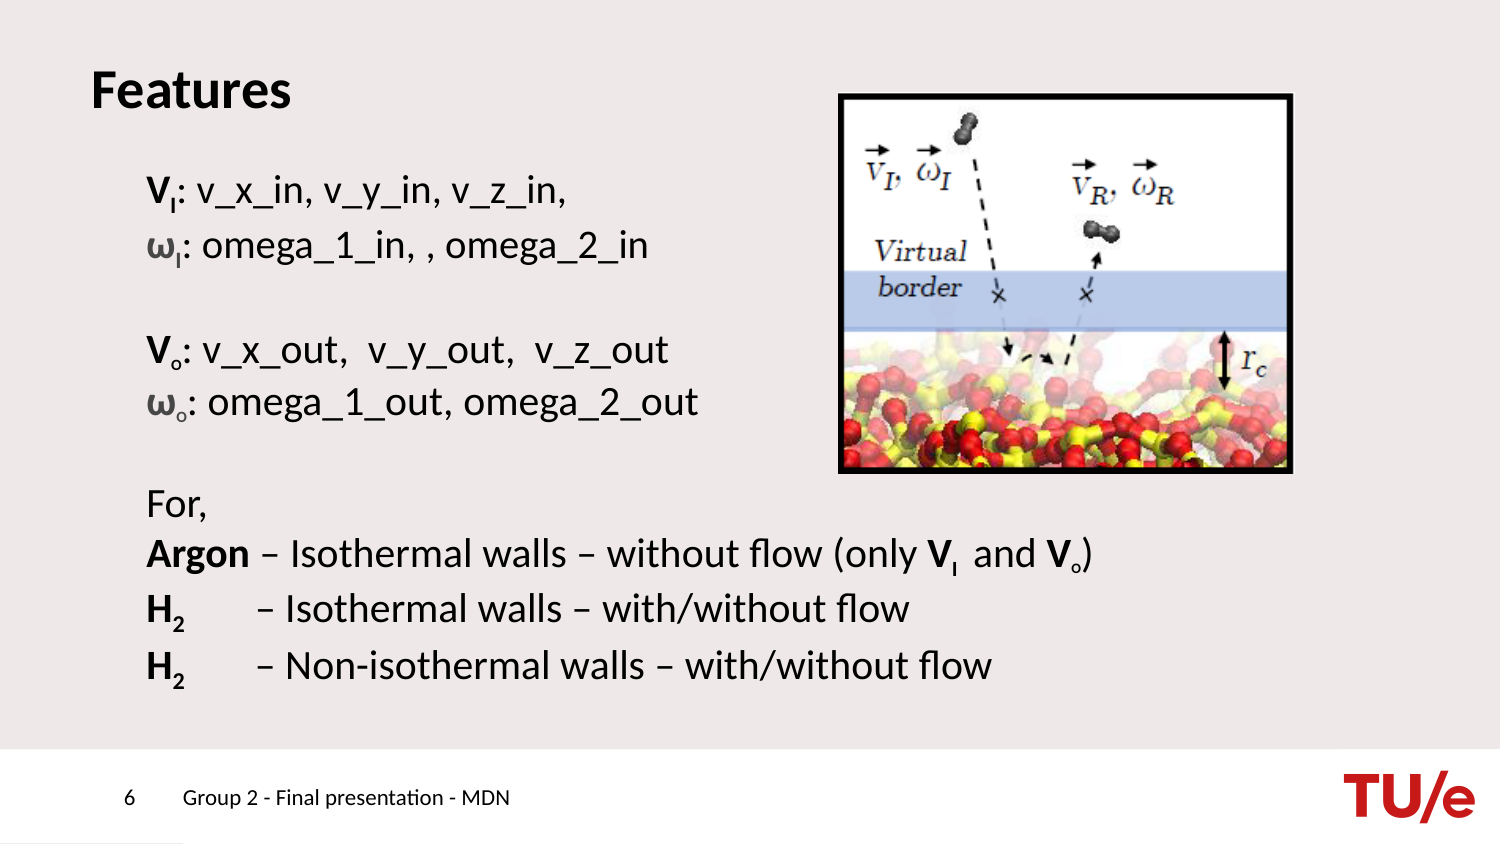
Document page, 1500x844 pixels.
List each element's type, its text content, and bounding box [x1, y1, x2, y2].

title Features [91, 63, 1332, 152]
slide_number 6 [0, 749, 183, 844]
picture [838, 92, 1295, 474]
list VI: v_x_in, v_y_in, v_z_in, ωI: omega_1_in, , omega_2_in VO: v_x_out, v_y_out, v_z_out ωO: omega_1_out, omega_2_out For, Argon – Isothermal walls – without flow (only VI and VO) H2 – Isothermal walls – with/without flow H2 – Non-isothermal walls – with/without flow [146, 162, 1120, 681]
picture [1339, 749, 1500, 844]
footer Group 2 - Final presentation - MDN [183, 749, 1339, 844]
